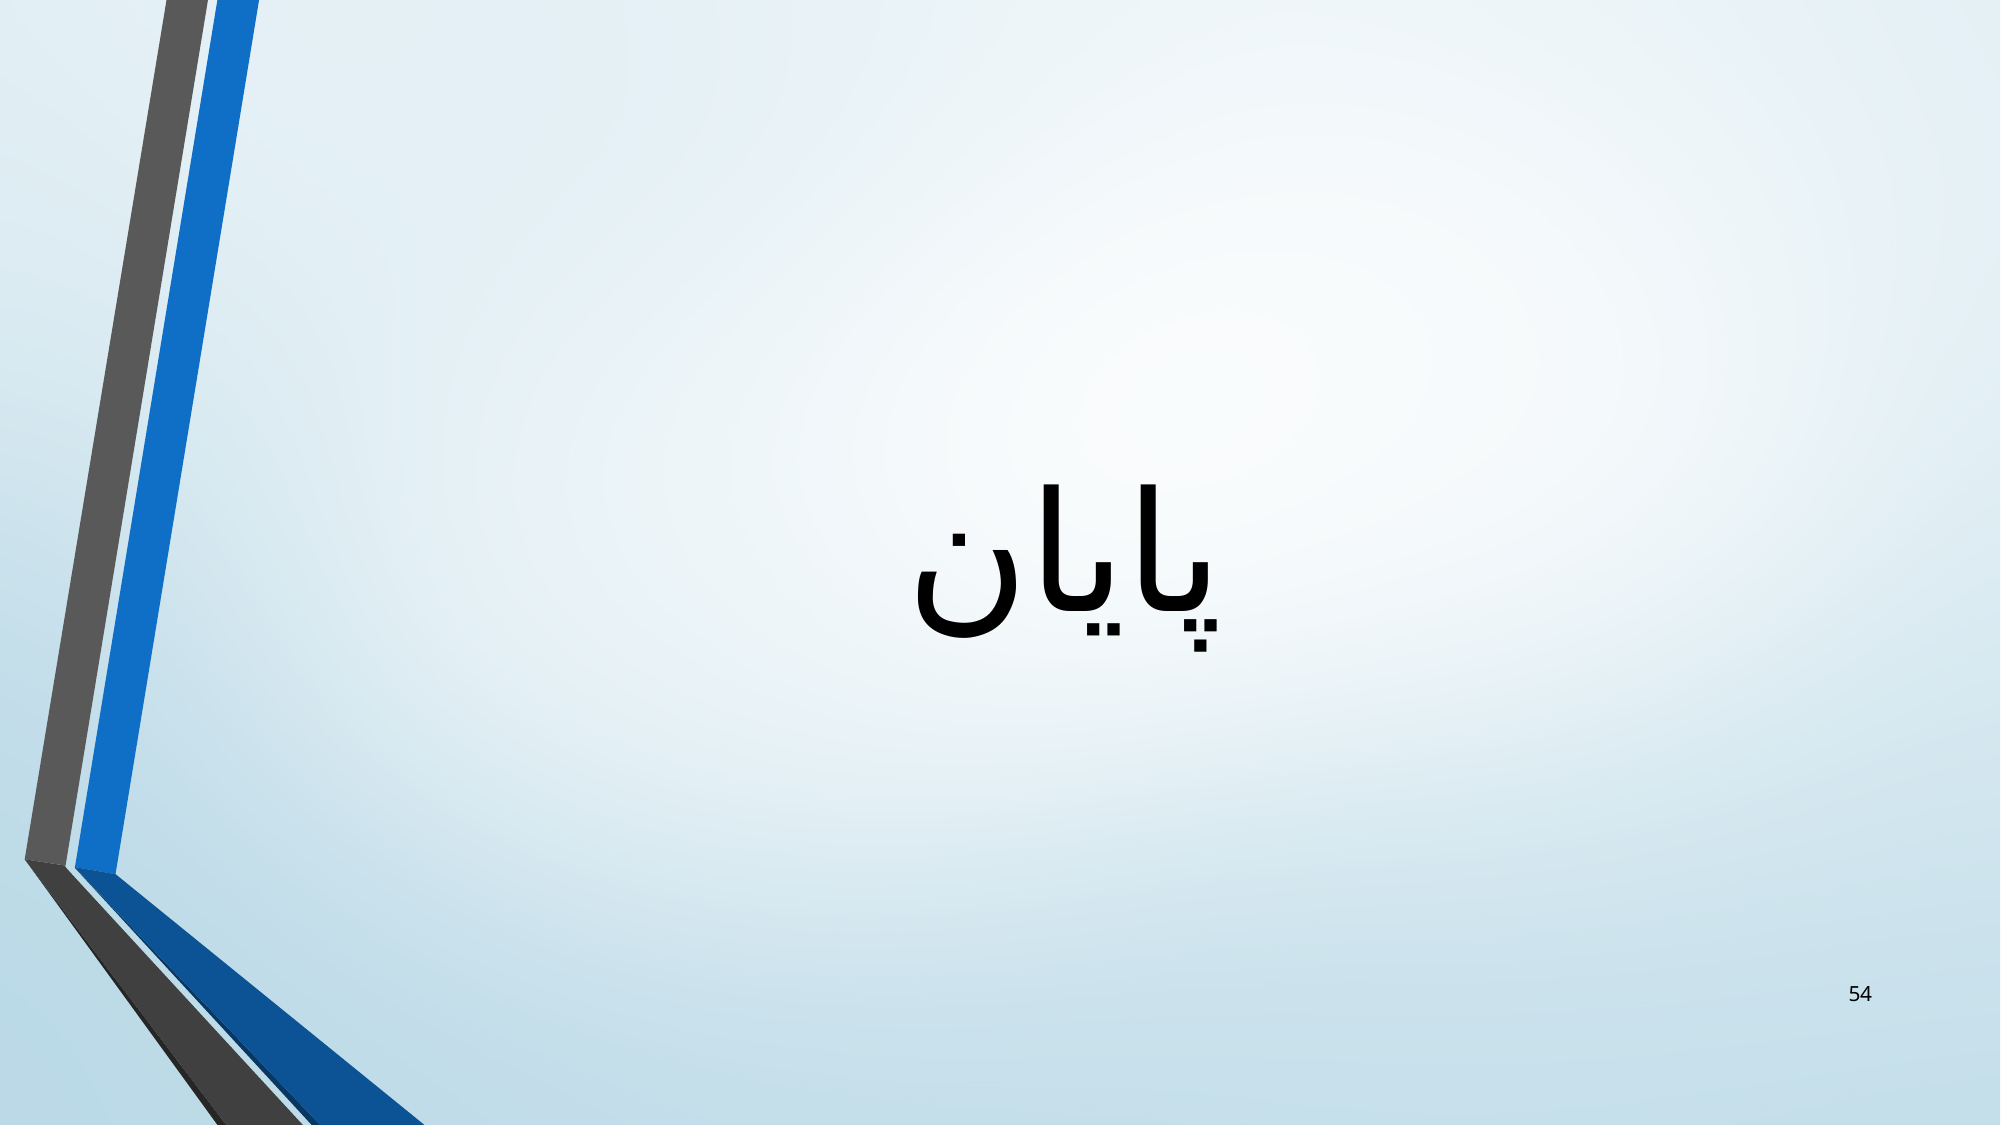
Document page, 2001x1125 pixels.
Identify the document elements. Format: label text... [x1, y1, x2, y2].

title پایان [243, 112, 1887, 978]
slide_number 54 [1796, 965, 1887, 1025]
